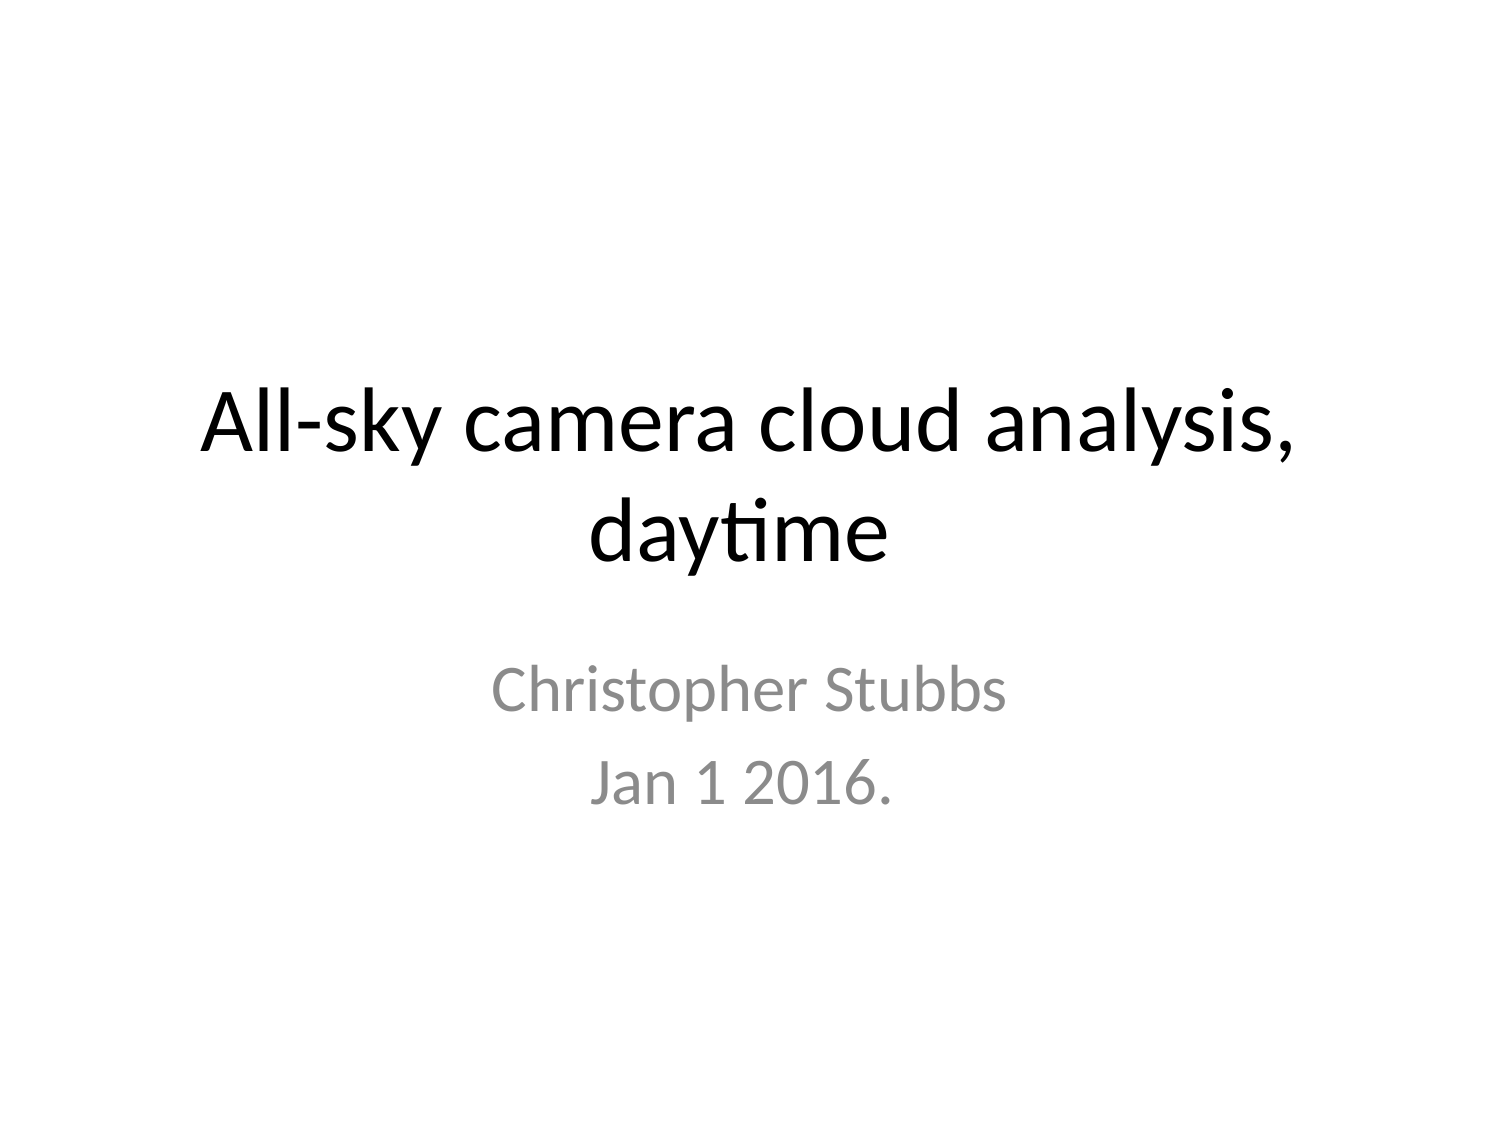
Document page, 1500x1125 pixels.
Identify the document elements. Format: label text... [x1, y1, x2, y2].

title All-sky camera cloud analysis, daytime [112, 349, 1388, 591]
subtitle Christopher Stubbs Jan 1 2016. [225, 637, 1275, 925]
